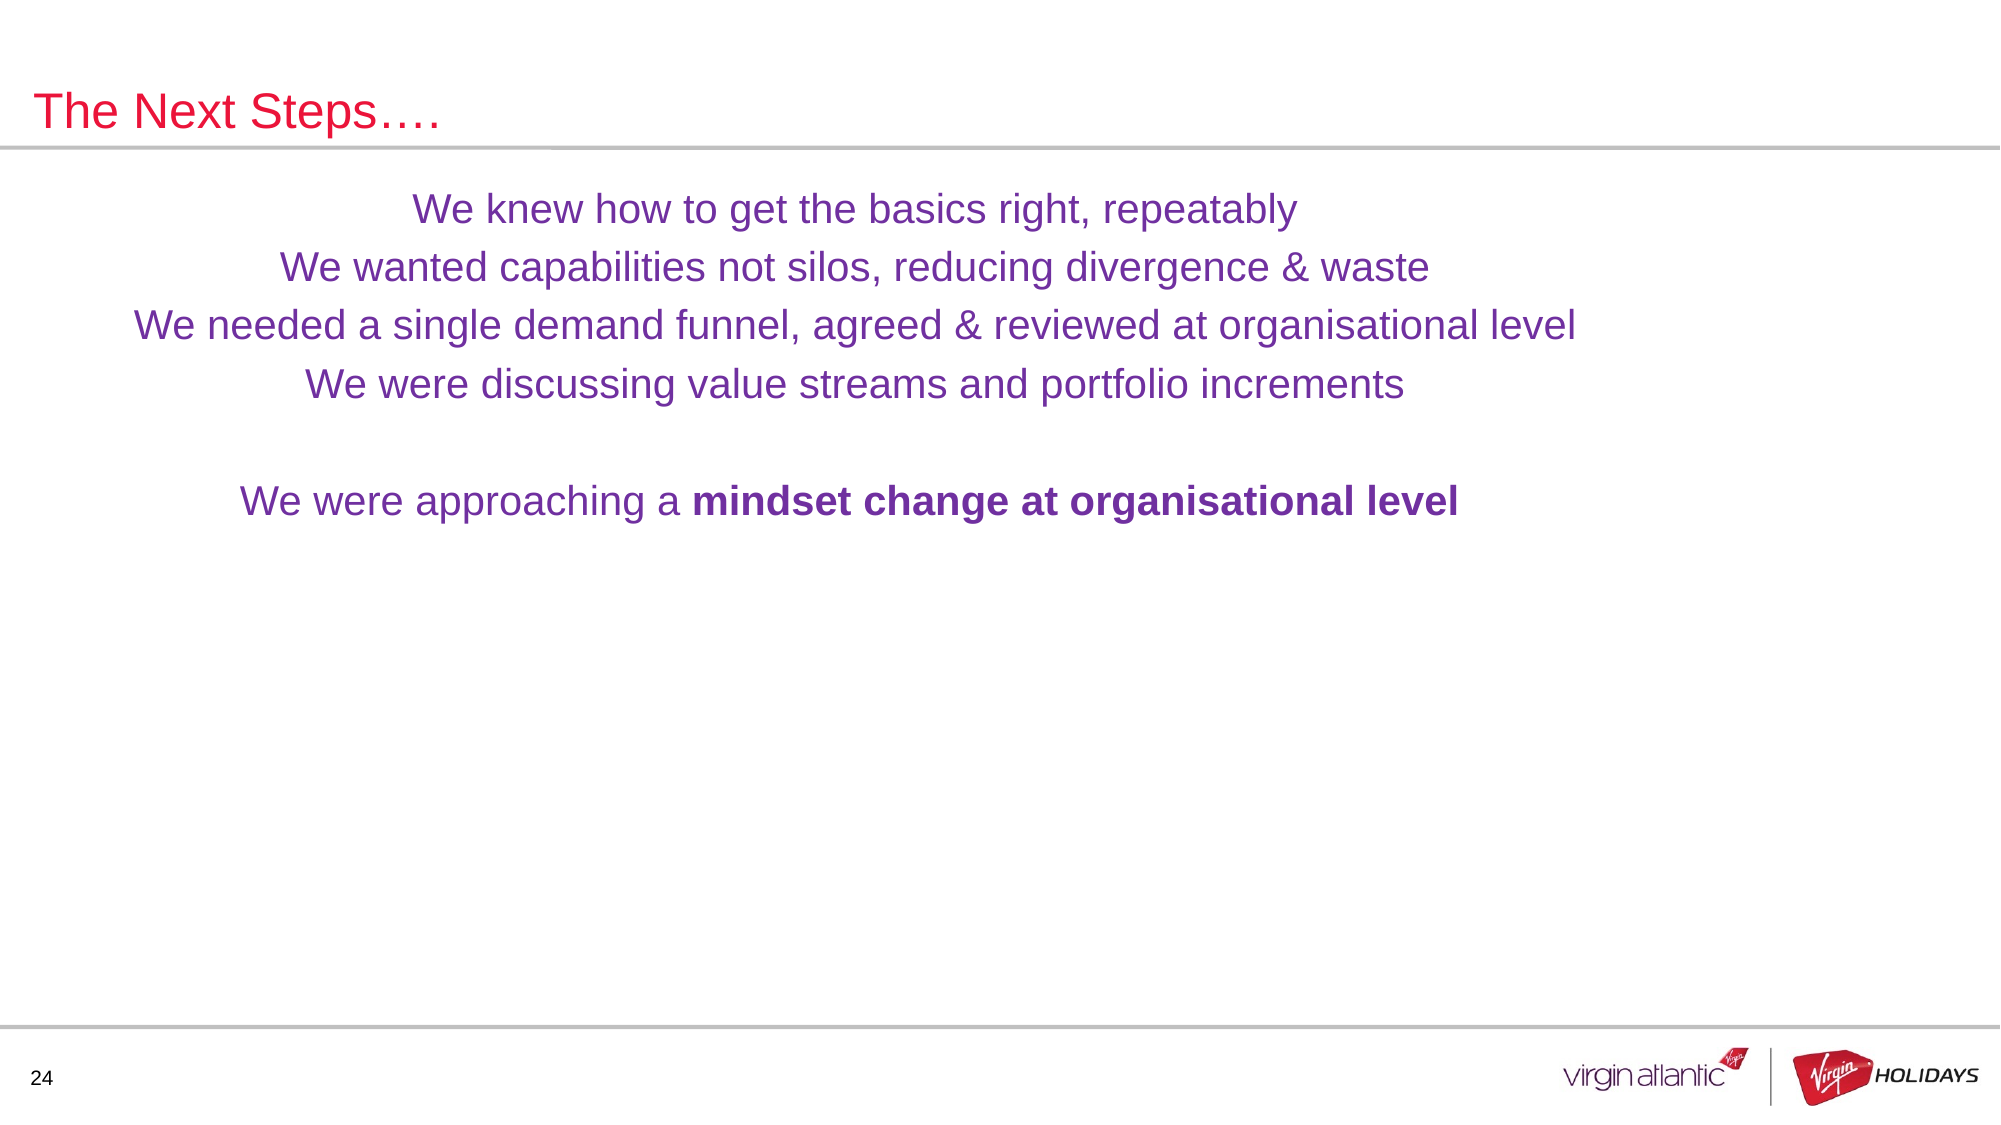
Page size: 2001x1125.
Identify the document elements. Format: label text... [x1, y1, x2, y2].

picture [1559, 1047, 1982, 1106]
text_box We knew how to get the basics right, repeatably We wanted capabilities not silos, reducing divergence & waste We needed a single demand funnel, agreed & reviewed at organisational level We were discussing value streams and portfolio increments We were approaching a mindset change at organisational level [67, 174, 1644, 979]
title The Next Steps…. [18, 0, 1961, 147]
